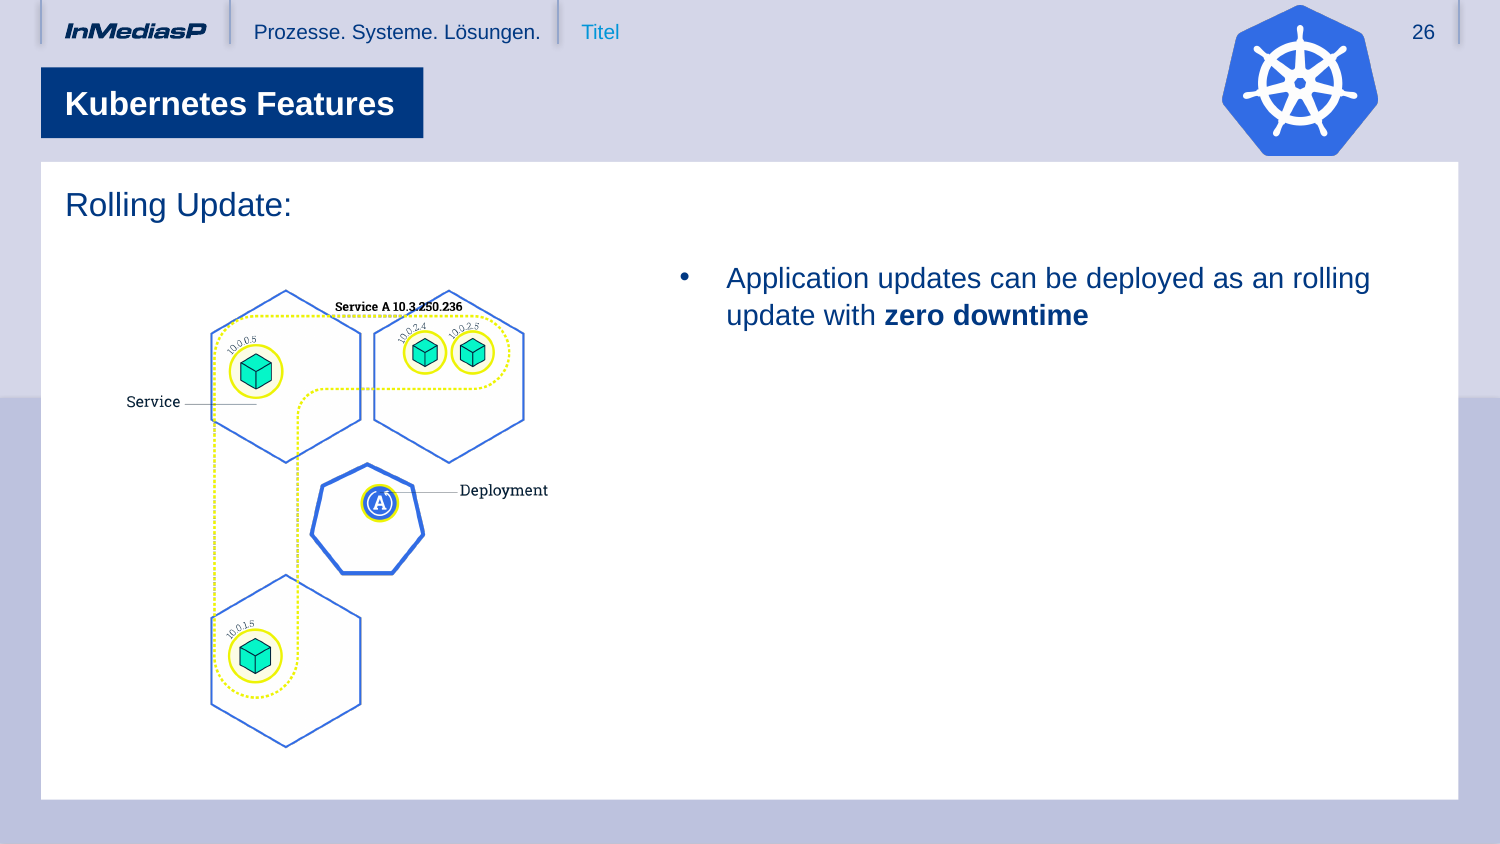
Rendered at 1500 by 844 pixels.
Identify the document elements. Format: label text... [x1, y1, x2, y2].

list Rolling Update: [64, 185, 1436, 777]
text_box Application updates can be deployed as an rolling update with zero downtime [684, 256, 1417, 332]
picture [1222, 5, 1378, 157]
picture [58, 232, 680, 797]
title Kubernetes Features [40, 67, 424, 139]
